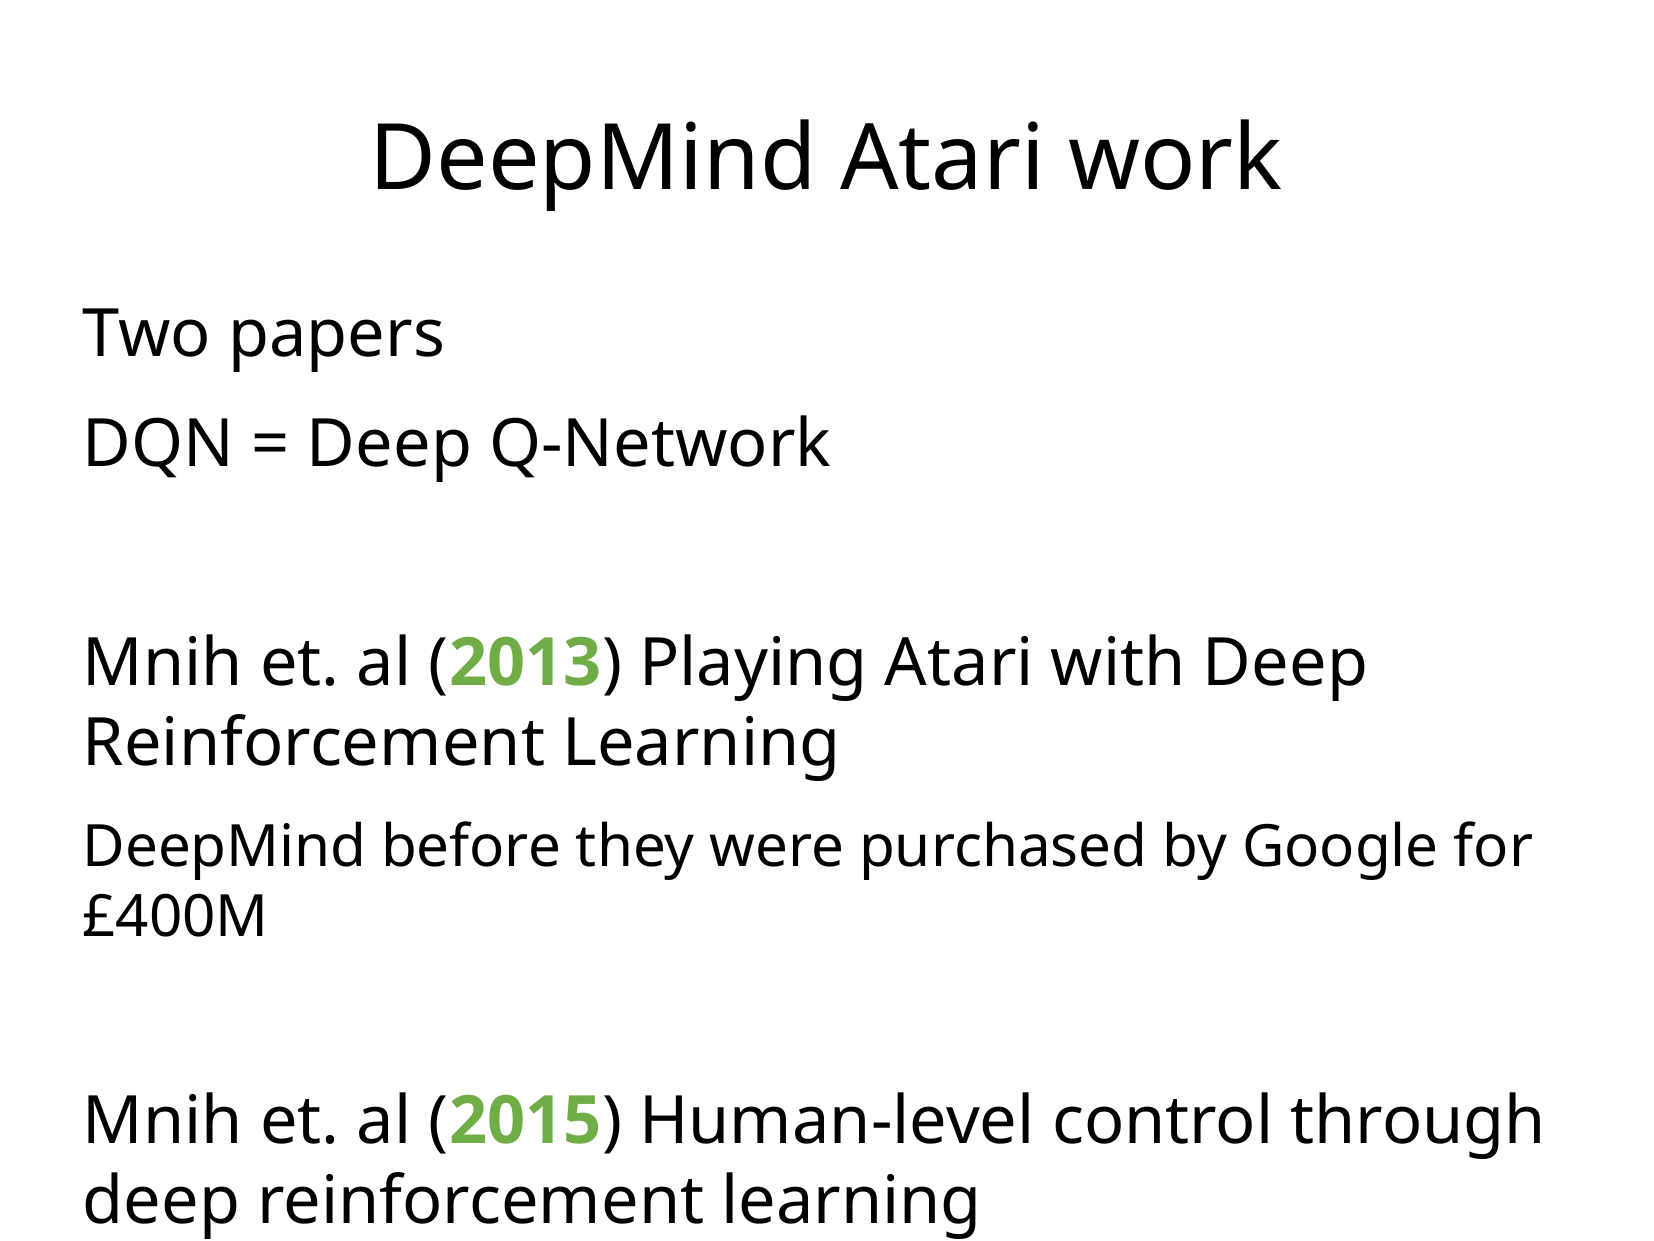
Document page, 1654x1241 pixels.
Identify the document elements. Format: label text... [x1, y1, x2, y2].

list Two papers DQN = Deep Q-Network Mnih et. al (2013) Playing Atari with Deep Reinforcement Learning DeepMind before they were purchased by Google for £400M Mnih et. al (2015) Human-level control through deep reinforcement learning [82, 290, 1571, 1010]
title DeepMind Atari work [82, 49, 1571, 257]
